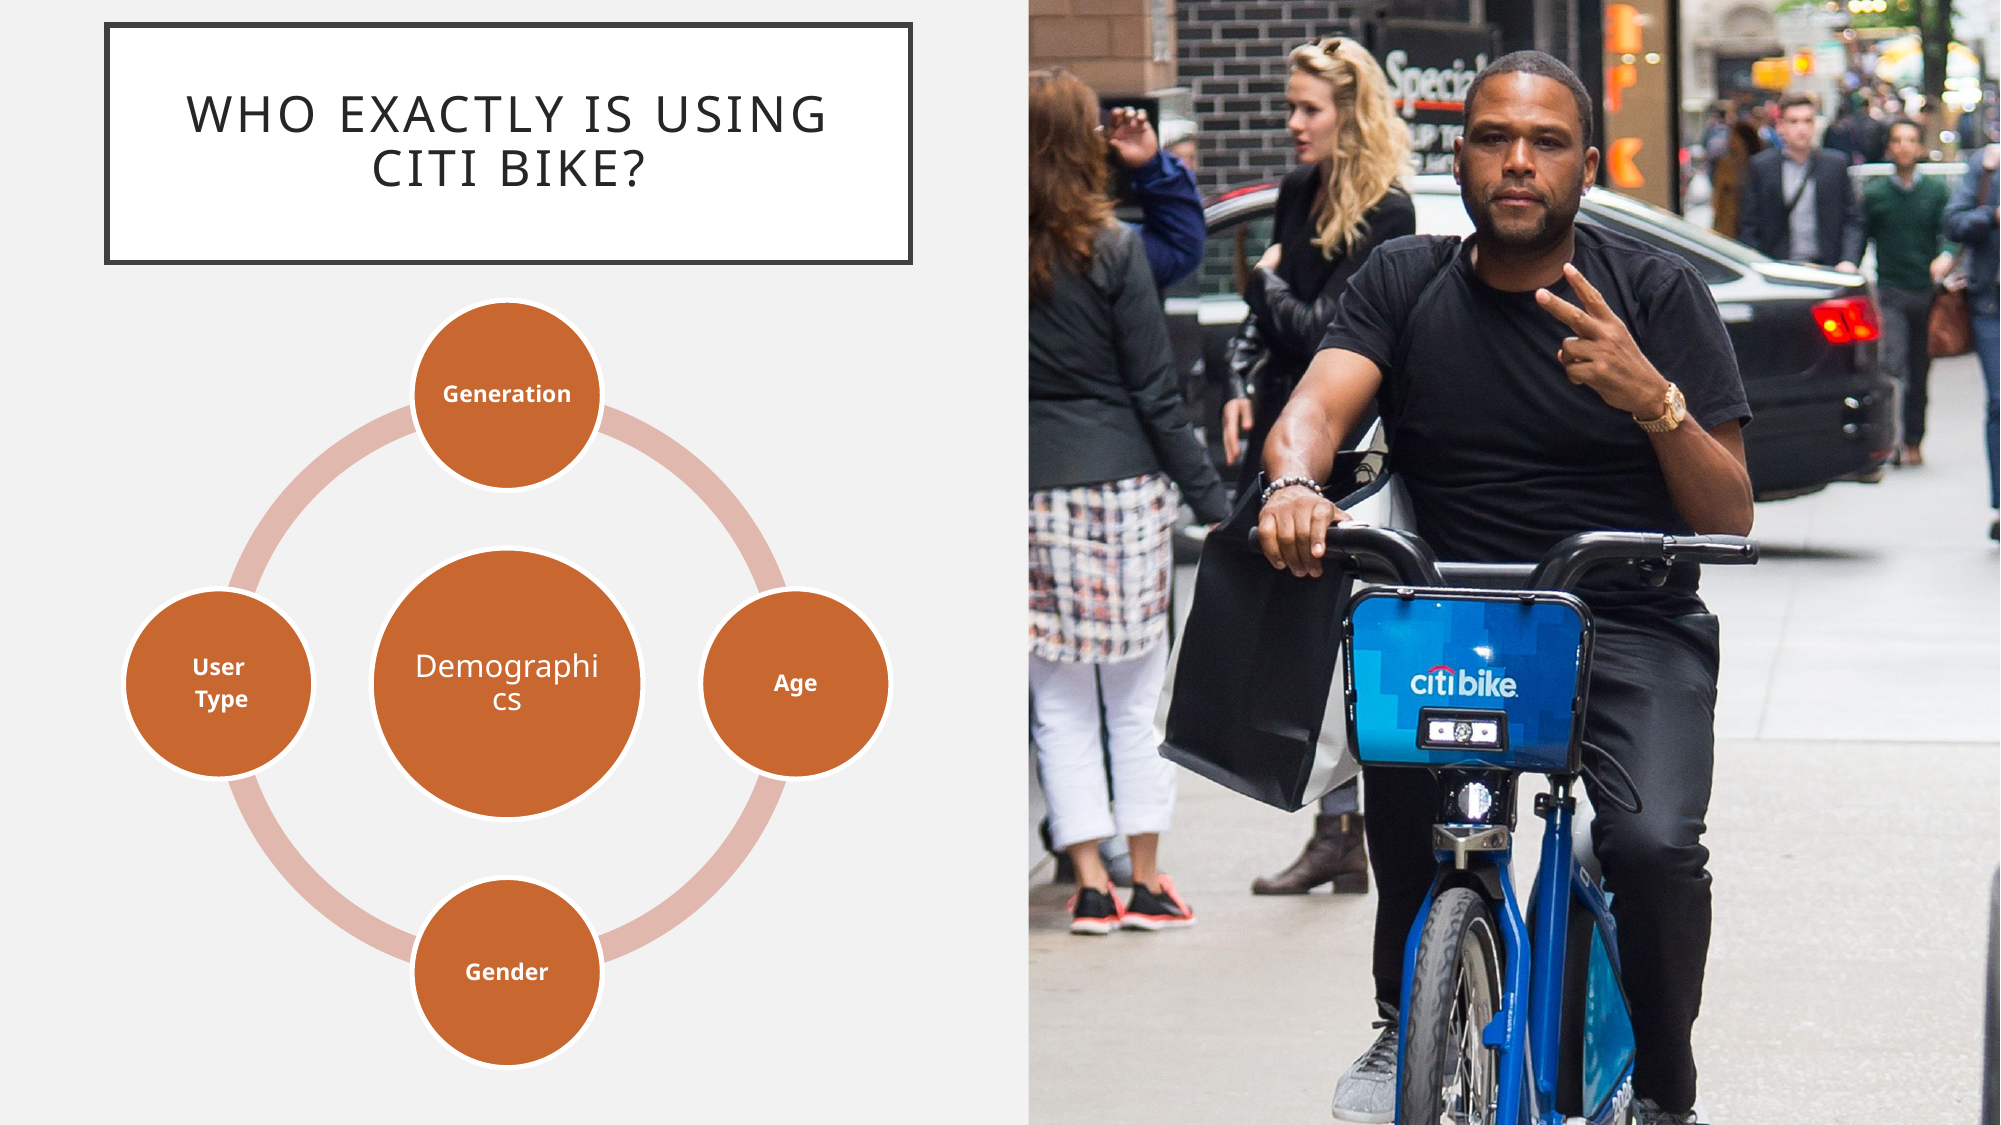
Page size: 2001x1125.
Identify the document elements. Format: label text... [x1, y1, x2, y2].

title Who Exactly is Using Citi Bike? [104, 22, 913, 265]
picture [1028, 0, 2000, 1125]
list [44, 299, 970, 1068]
